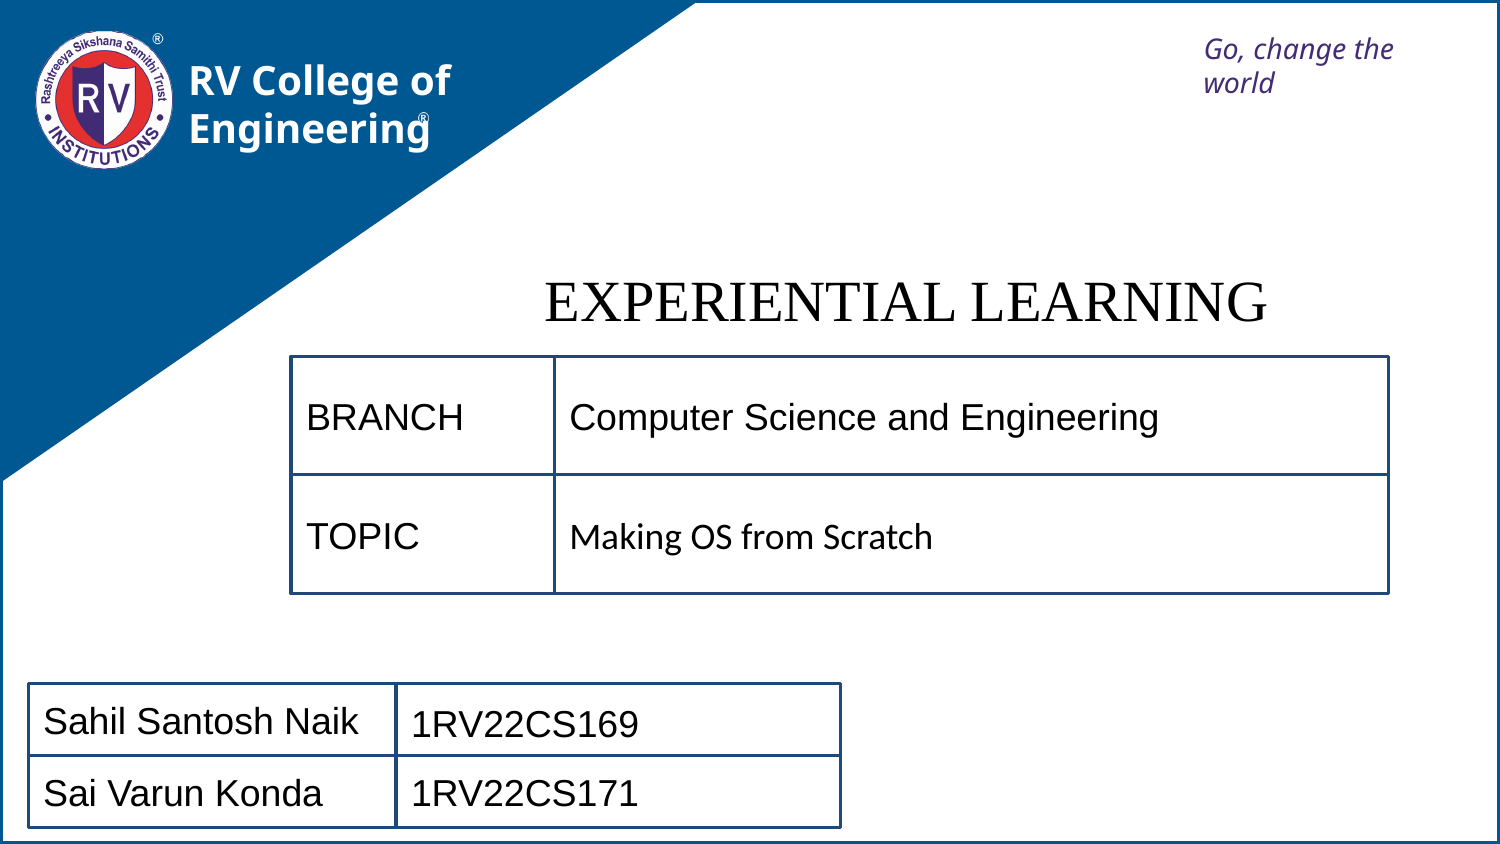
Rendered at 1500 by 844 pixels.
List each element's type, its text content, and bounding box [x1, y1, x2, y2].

text_box Sai Varun Konda [28, 755, 396, 828]
text_box 1RV22CS169 [396, 683, 841, 755]
text_box 1RV22CS171 [396, 755, 841, 828]
picture [418, 112, 429, 124]
text_box TOPIC [290, 474, 554, 594]
text_box Computer Science and Engineering [554, 356, 1389, 474]
text_box BRANCH [290, 356, 554, 474]
picture [35, 31, 173, 169]
text_box Sahil Santosh Naik [28, 683, 396, 755]
text_box Making OS from Scratch [554, 474, 1389, 594]
text_box EXPERIENTIAL LEARNING [529, 247, 1308, 348]
